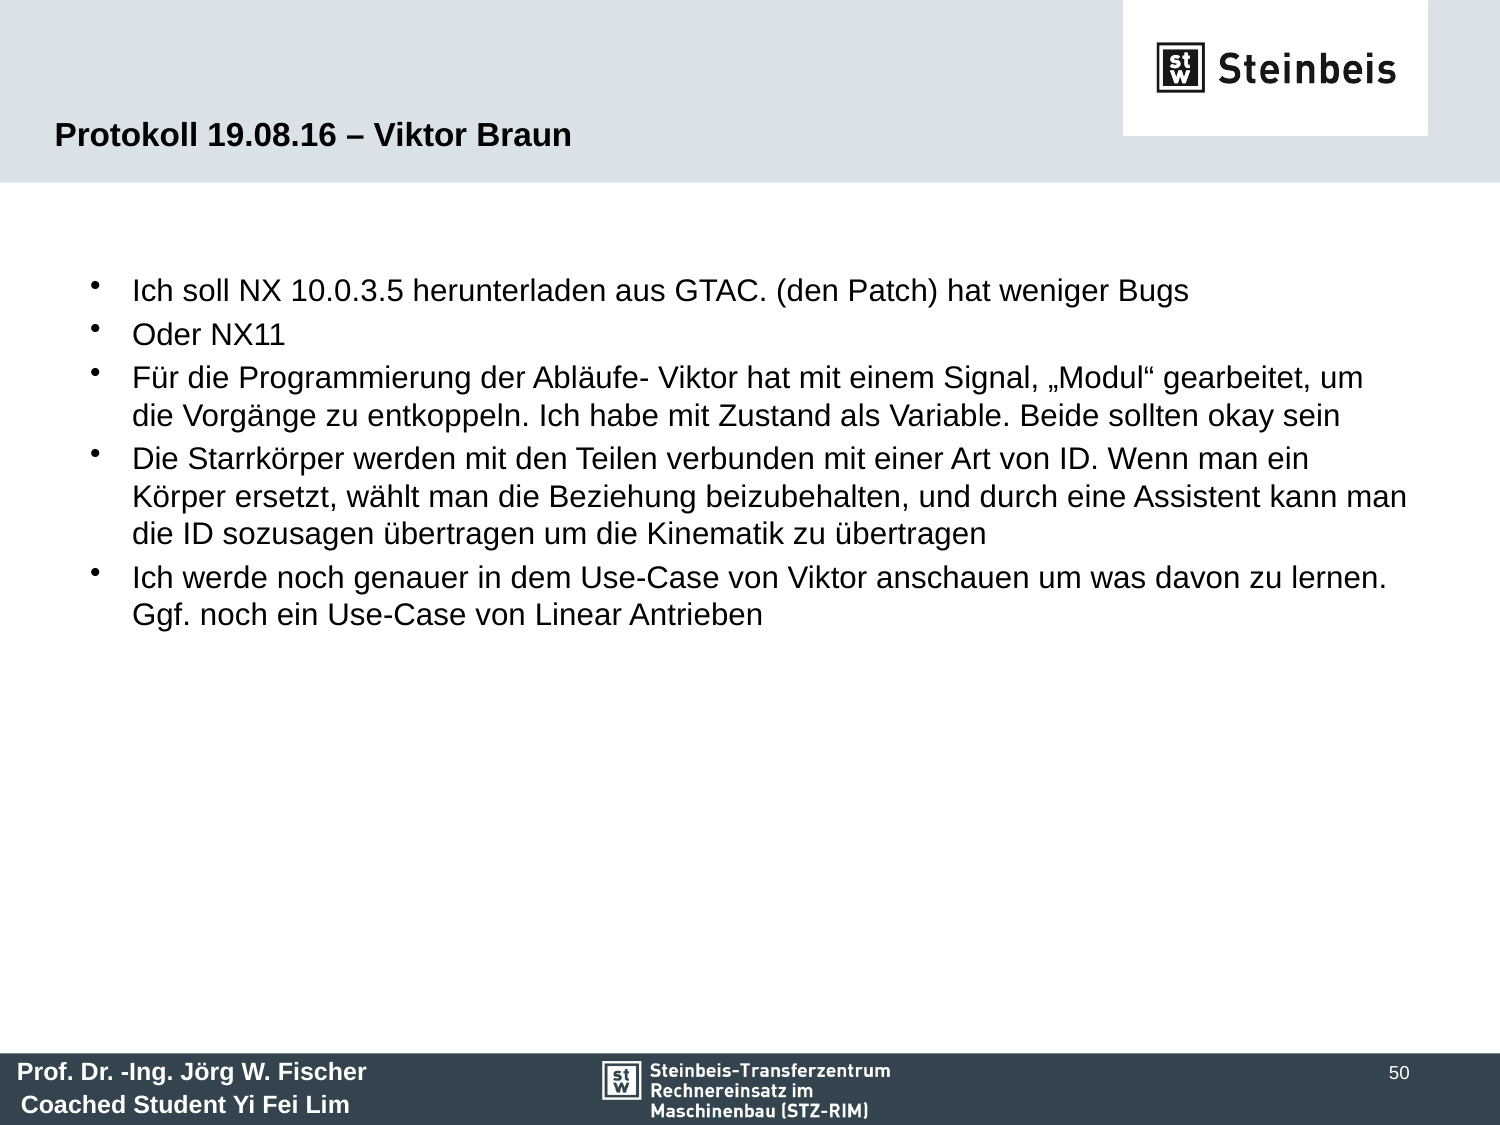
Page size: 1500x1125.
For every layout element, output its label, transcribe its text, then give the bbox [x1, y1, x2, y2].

picture [1108, 0, 1444, 143]
picture [592, 1057, 908, 1121]
slide_number 50 [1074, 1053, 1426, 1125]
title Protokoll 19.08.16 – Viktor Braun [39, 66, 951, 162]
list Ich soll NX 10.0.3.5 herunterladen aus GTAC. (den Patch) hat weniger Bugs Oder NX11 Für die Programmierung der Abläufe- Viktor hat mit einem Signal, „Modul“ gearbeitet, um die Vorgänge zu entkoppeln. Ich habe mit Zustand als Variable. Beide sollten okay sein Die Starrkörper werden mit den Teilen verbunden mit einer Art von ID. Wenn man ein Körper ersetzt, wählt man die Beziehung beizubehalten, und durch eine Assistent kann man die ID sozusagen übertragen um die Kinematik zu übertragen Ich werde noch genauer in dem Use-Case von Viktor anschauen um was davon zu lernen. Ggf. noch ein Use-Case von Linear Antrieben [74, 262, 1426, 1006]
